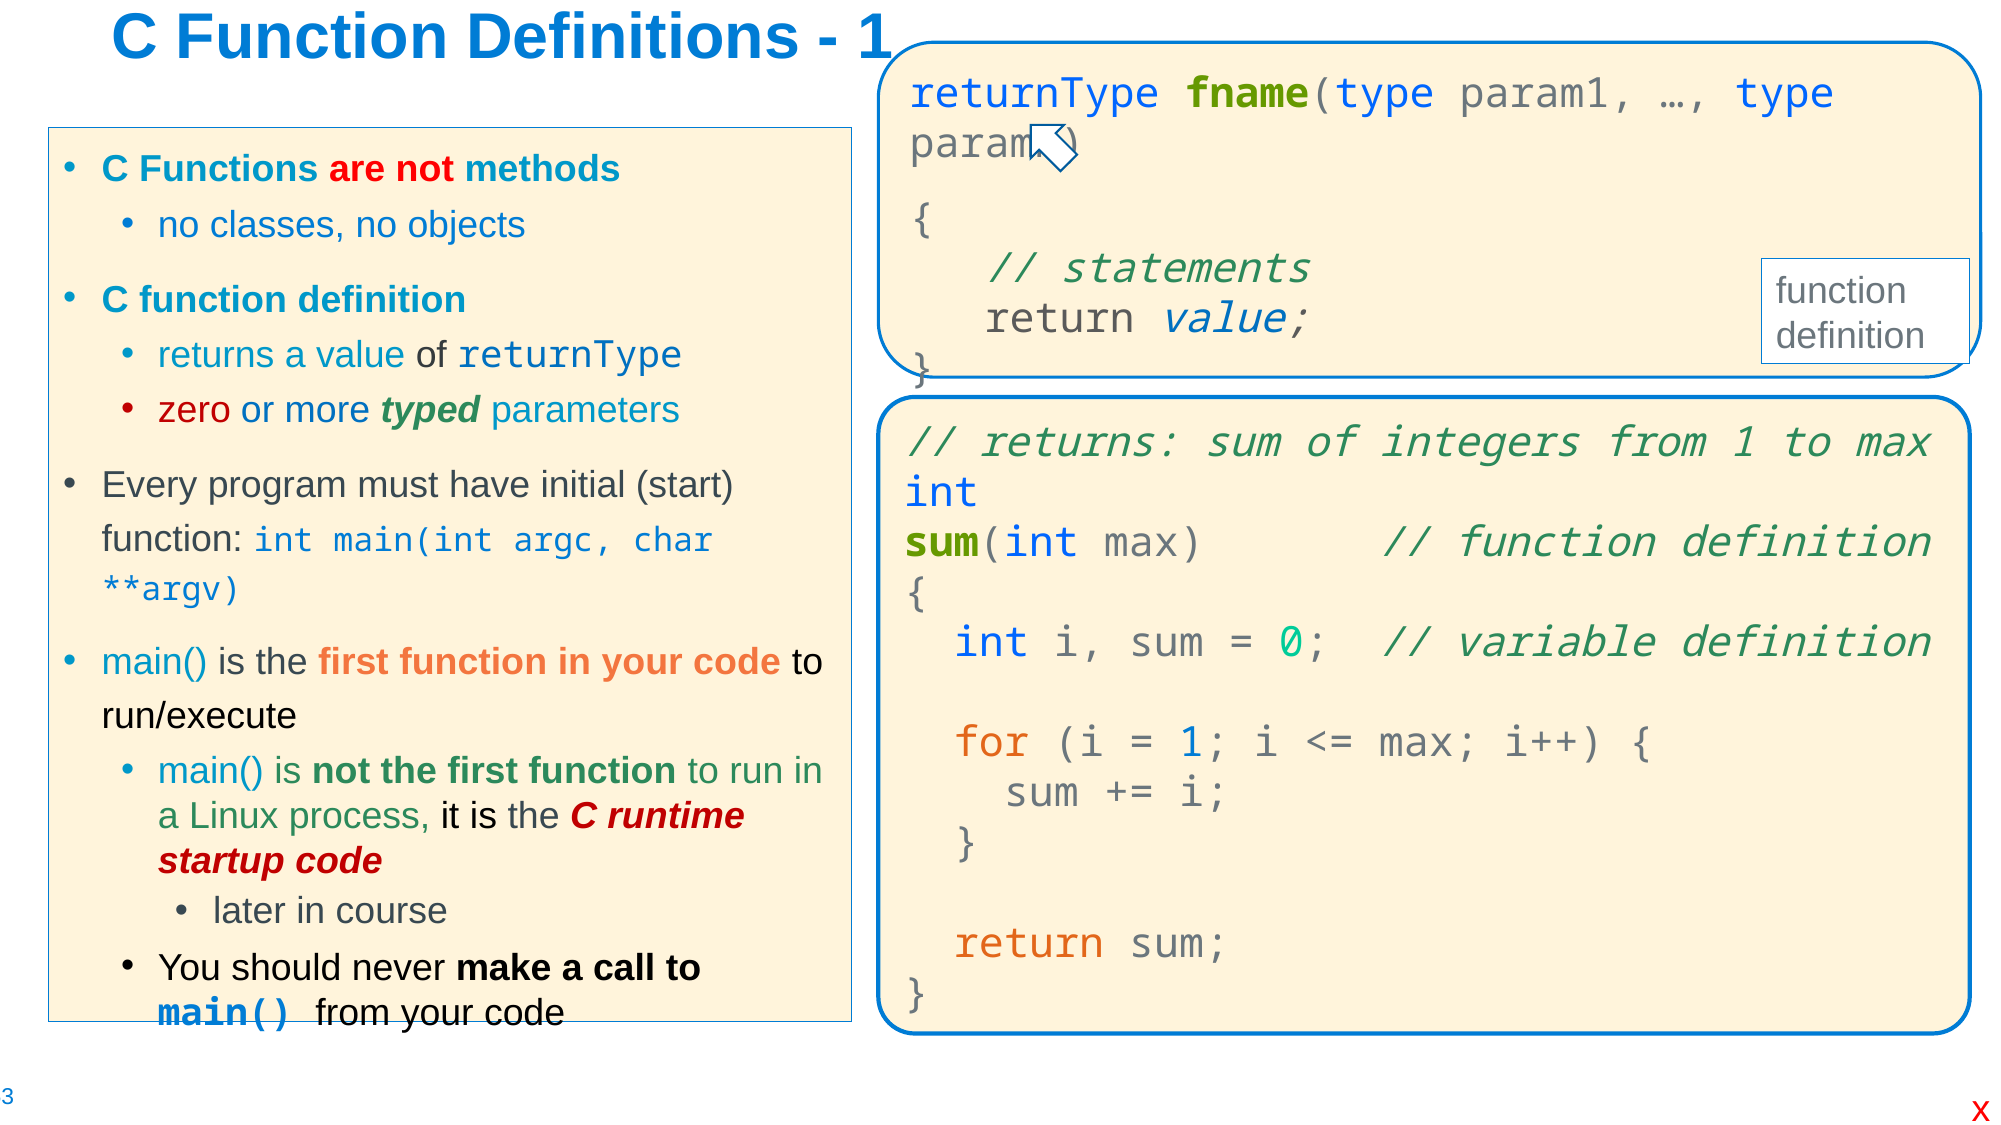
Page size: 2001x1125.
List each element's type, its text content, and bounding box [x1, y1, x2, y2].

text_box returnType fname(type param1, …, type paramN) { // statements return value; } [878, 42, 1981, 378]
text_box x [1956, 1076, 2000, 1125]
text_box [1029, 123, 1079, 173]
text_box function definition [1761, 258, 1970, 364]
list C Functions are not methods no classes, no objects C function definition returns a value of returnType zero or more typed parameters Every program must have initial (start) function: int main(int argc, char **argv) main() is the first function in your code to run/execute main() is not the first function to run in a Linux process, it is the C runtime startup code later in course You should never make a call to main() from your code [48, 127, 852, 1022]
text_box // returns: sum of integers from 1 to max int sum(int max) // function definition { int i, sum = 0; // variable definition for (i = 1; i <= max; i++) { sum += i; } return sum; } [878, 396, 1970, 1034]
title C Function Definitions - 1 [96, 5, 1322, 81]
